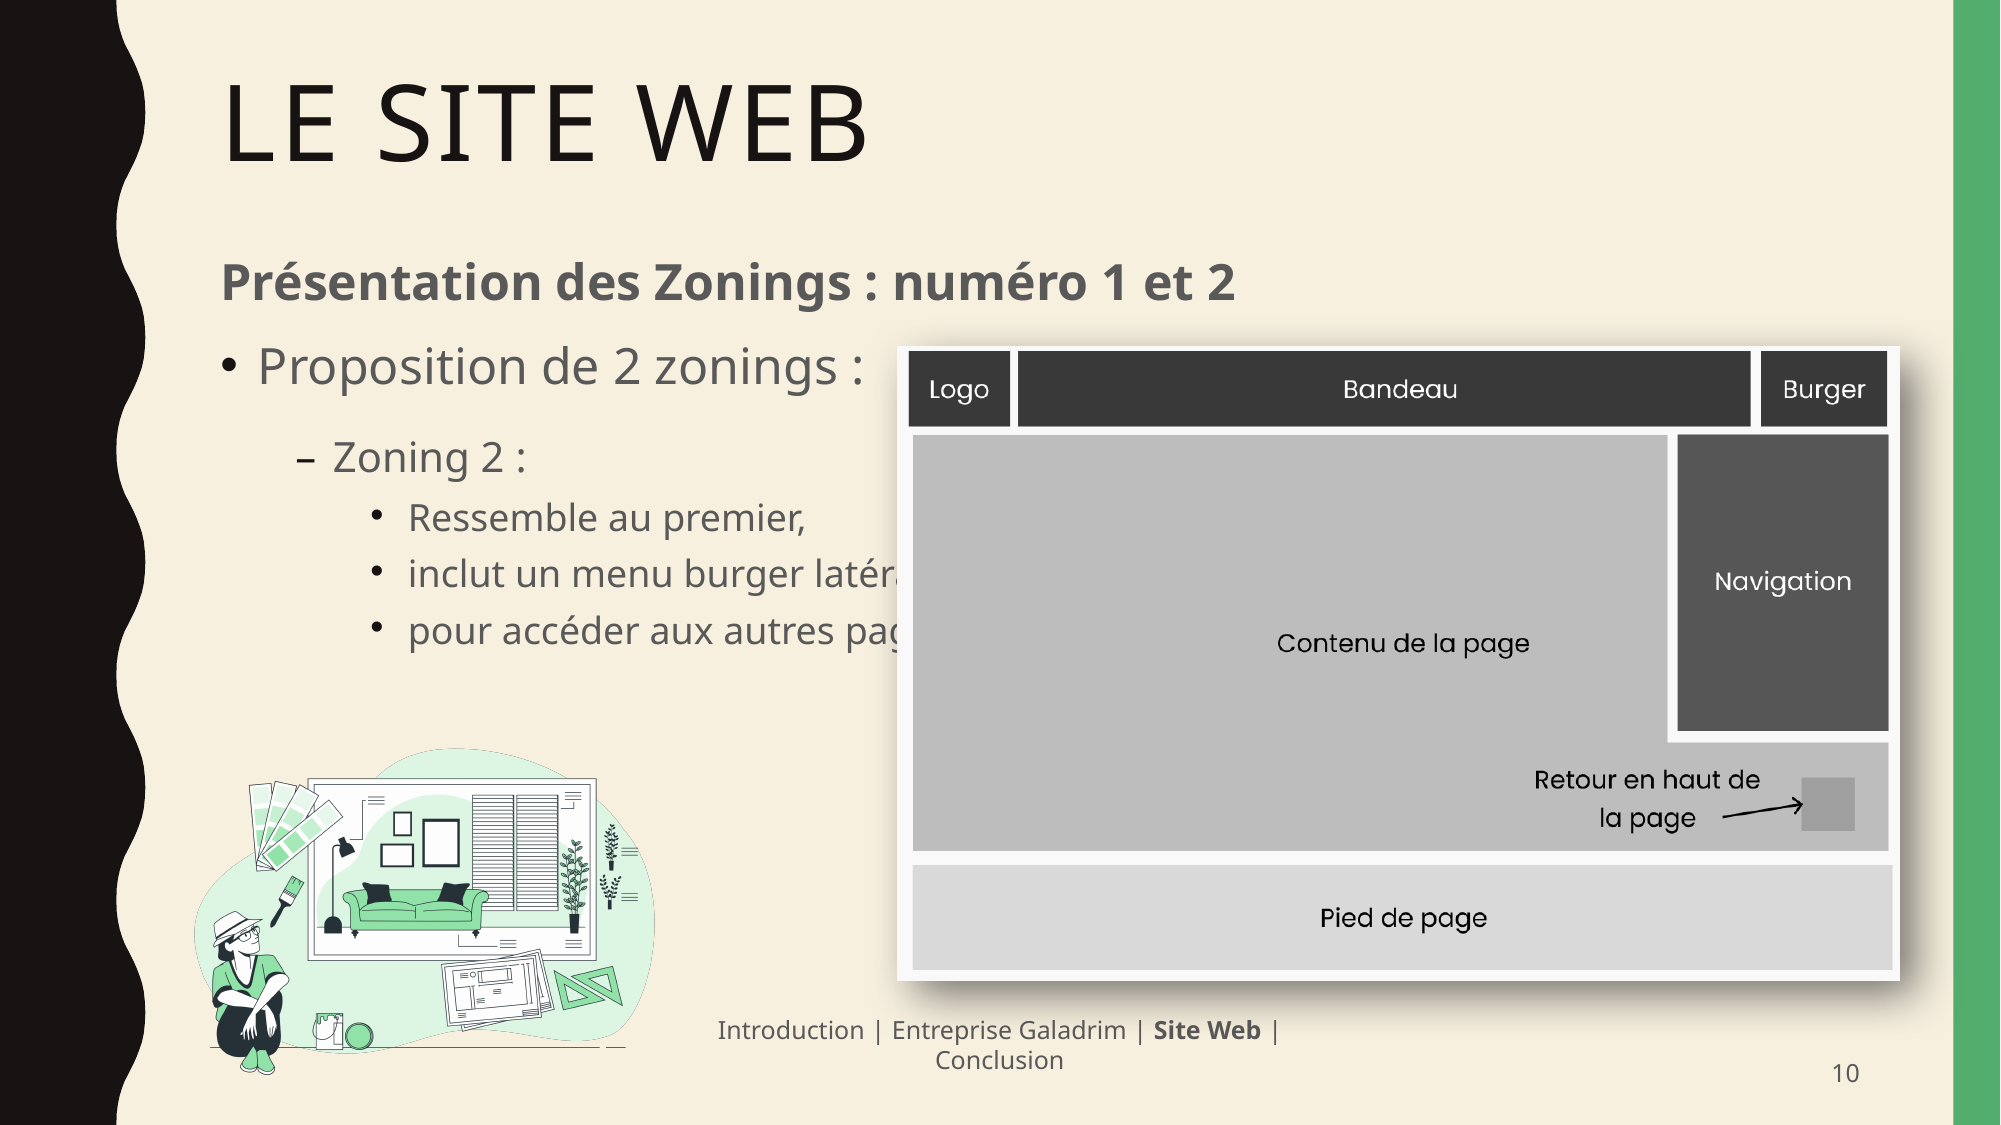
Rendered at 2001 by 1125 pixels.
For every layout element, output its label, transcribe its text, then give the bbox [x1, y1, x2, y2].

footer Introduction | Entreprise Galadrim | Site Web | Conclusion [662, 1045, 1338, 1103]
picture [180, 738, 663, 1083]
title LE SITE WEB [205, 62, 1875, 237]
list Présentation des Zonings : numéro 1 et 2 Proposition de 2 zonings : Zoning 2 : Ressemble au premier, inclut un menu burger latéral pour accéder aux autres pages. [205, 237, 1875, 1063]
picture [896, 346, 1900, 981]
slide_number 10 [1412, 1045, 1875, 1103]
